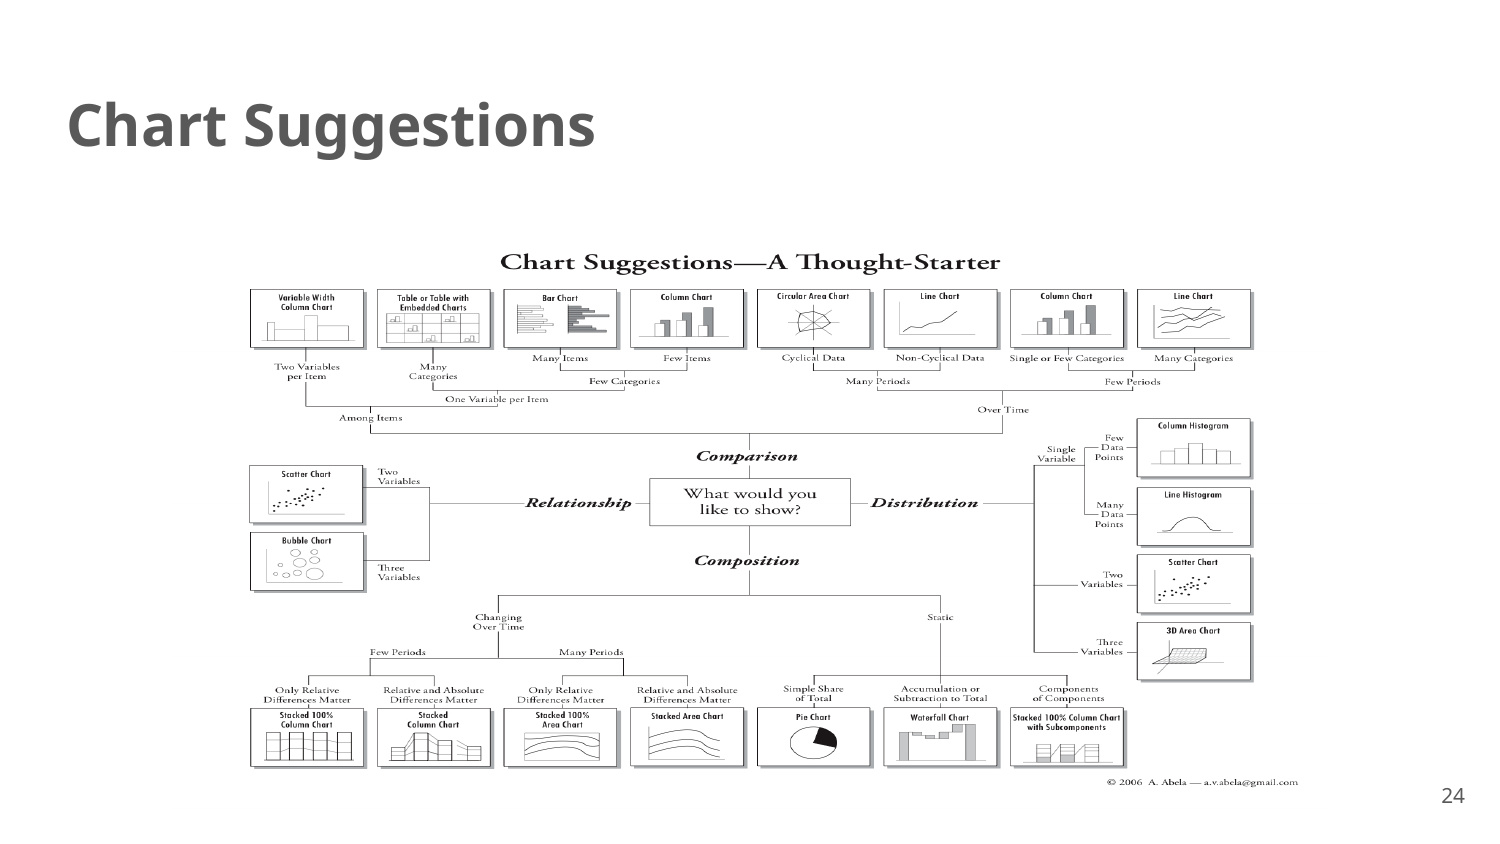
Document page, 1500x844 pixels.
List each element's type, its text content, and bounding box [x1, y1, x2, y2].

picture [171, 198, 1329, 809]
slide_number 24 [1389, 764, 1480, 830]
title Chart Suggestions [51, 72, 1449, 167]
